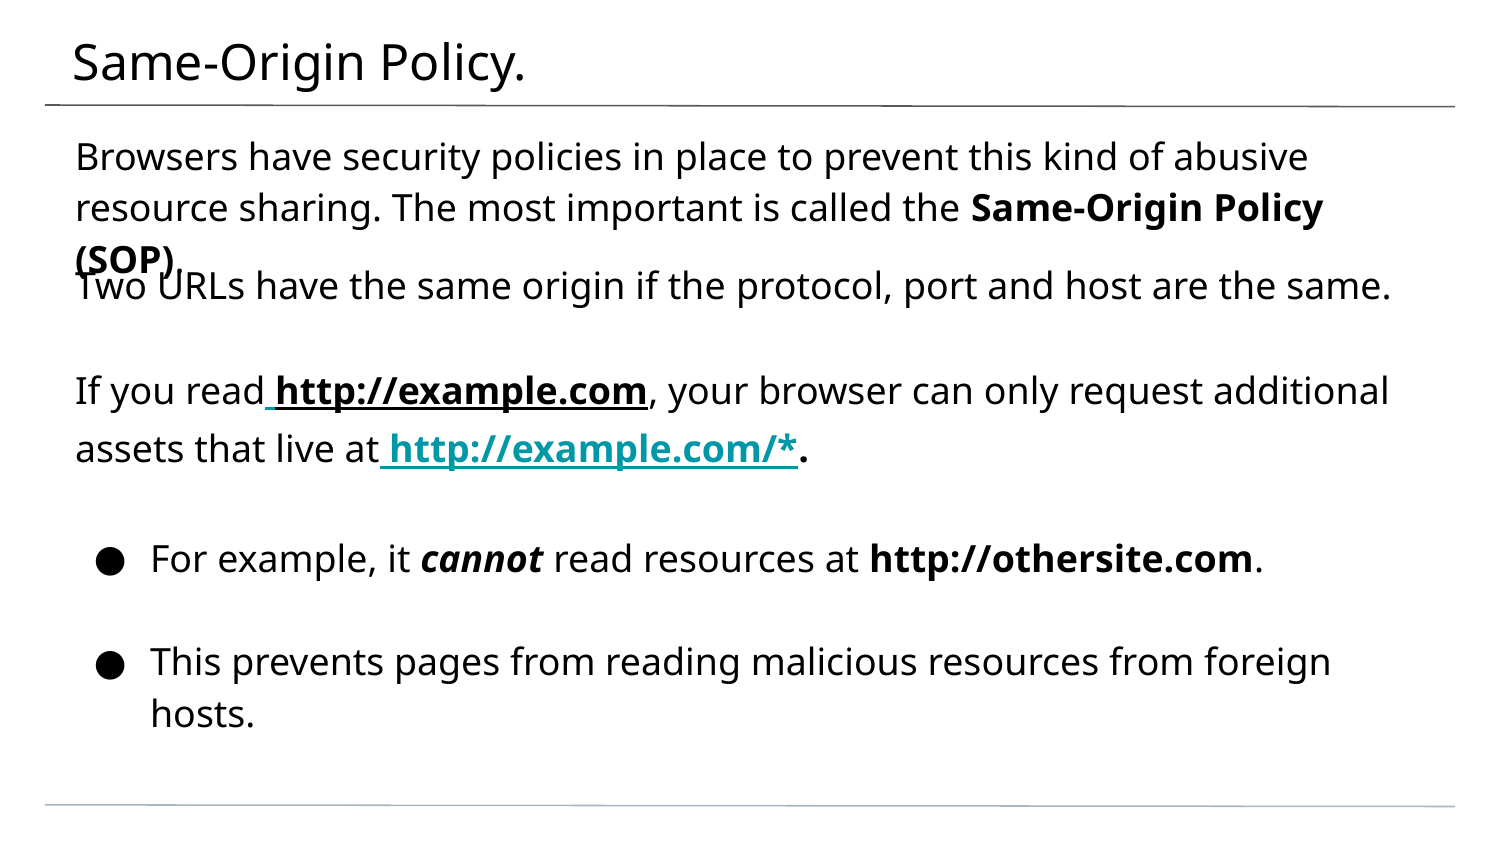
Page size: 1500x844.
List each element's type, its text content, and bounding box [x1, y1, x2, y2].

title Same-Origin Policy. [0, 0, 1500, 88]
subtitle Browsers have security policies in place to prevent this kind of abusive resource sharing. The most important is called the Same-Origin Policy (SOP). [0, 110, 1500, 210]
list Two URLs have the same origin if the protocol, port and host are the same. If you read http://example.com, your browser can only request additional assets that live at http://example.com/*. For example, it cannot read resources at http://othersite.com. This prevents pages from reading malicious resources from foreign hosts. [0, 210, 1500, 805]
